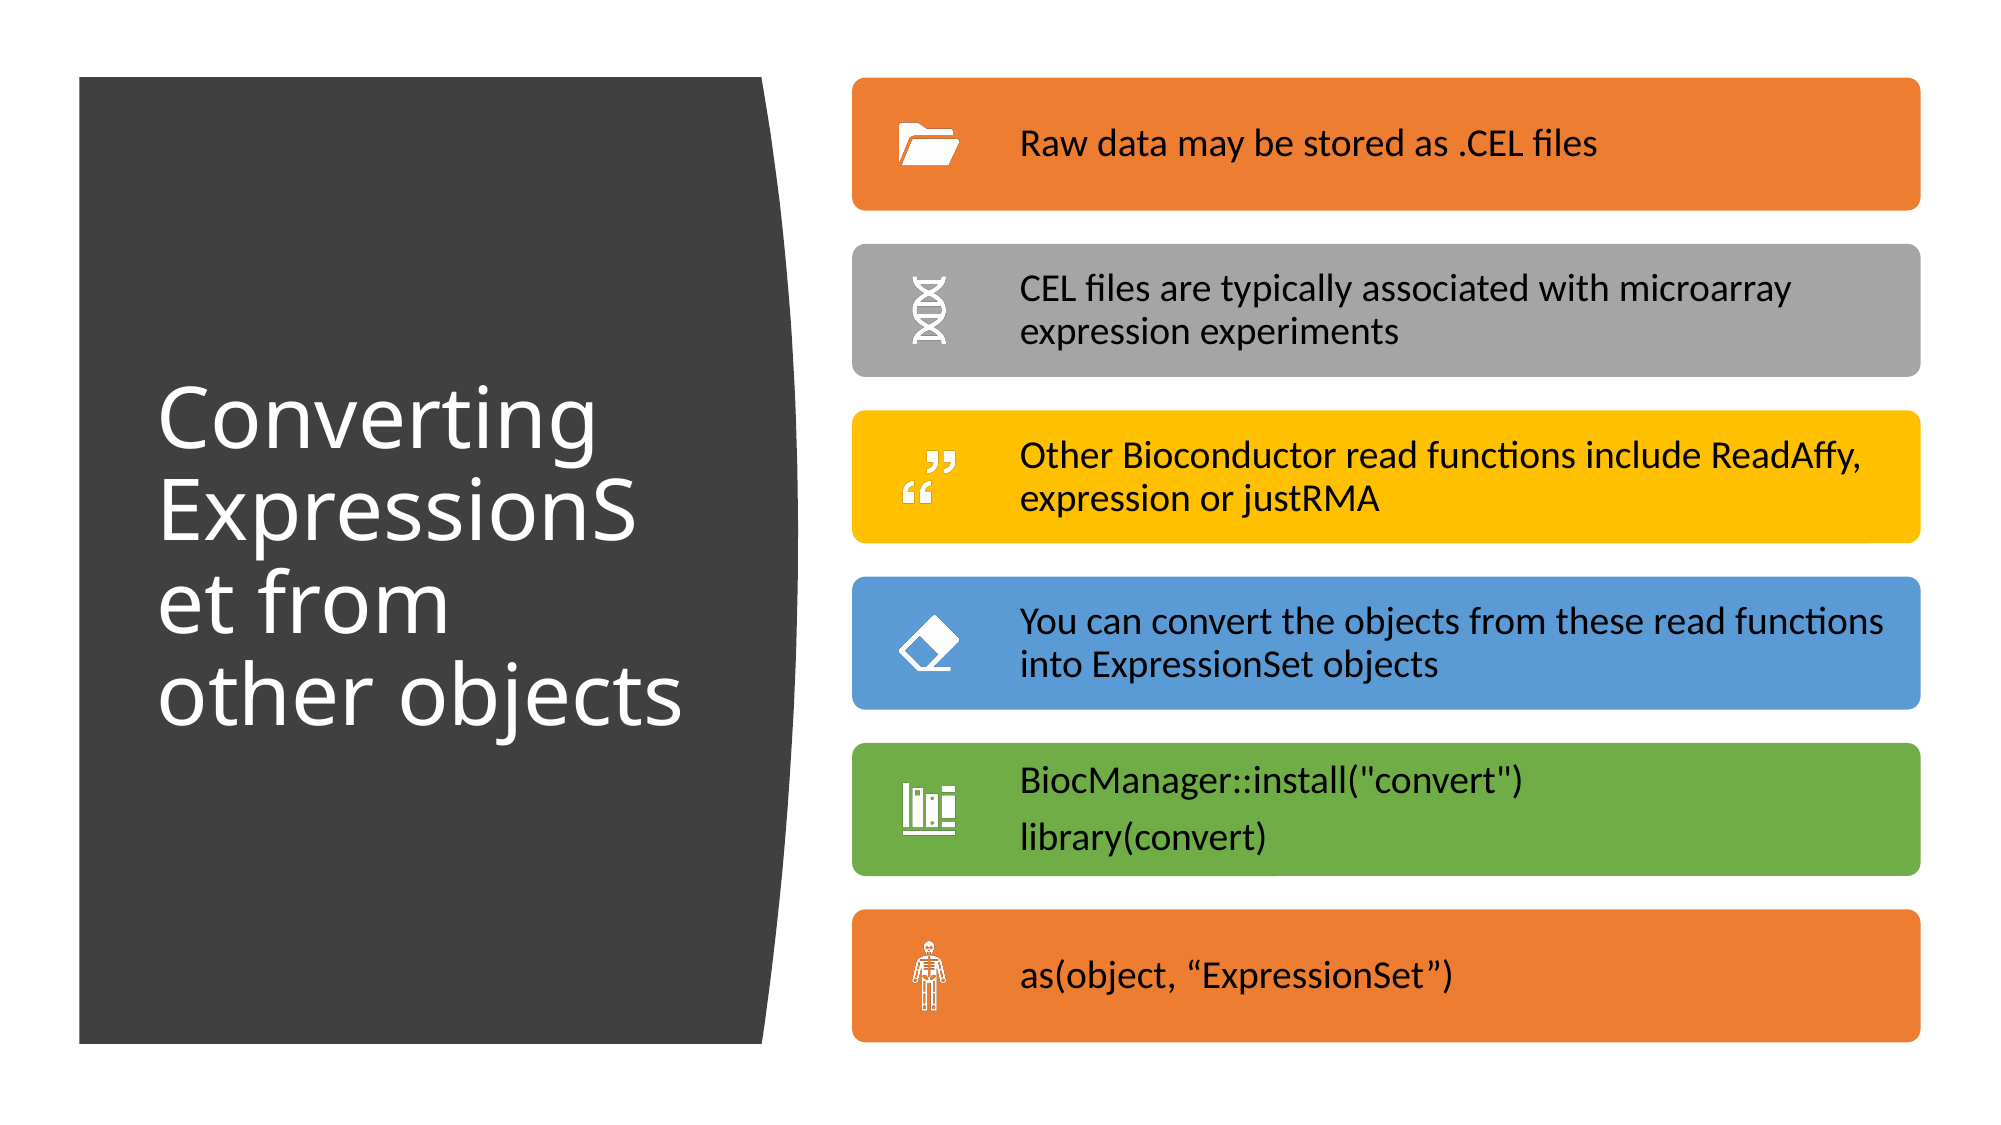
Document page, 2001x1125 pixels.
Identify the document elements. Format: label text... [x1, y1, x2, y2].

text_box [78, 76, 800, 1045]
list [852, 77, 1921, 1043]
title Converting ExpressionSet from other objects [141, 166, 702, 953]
